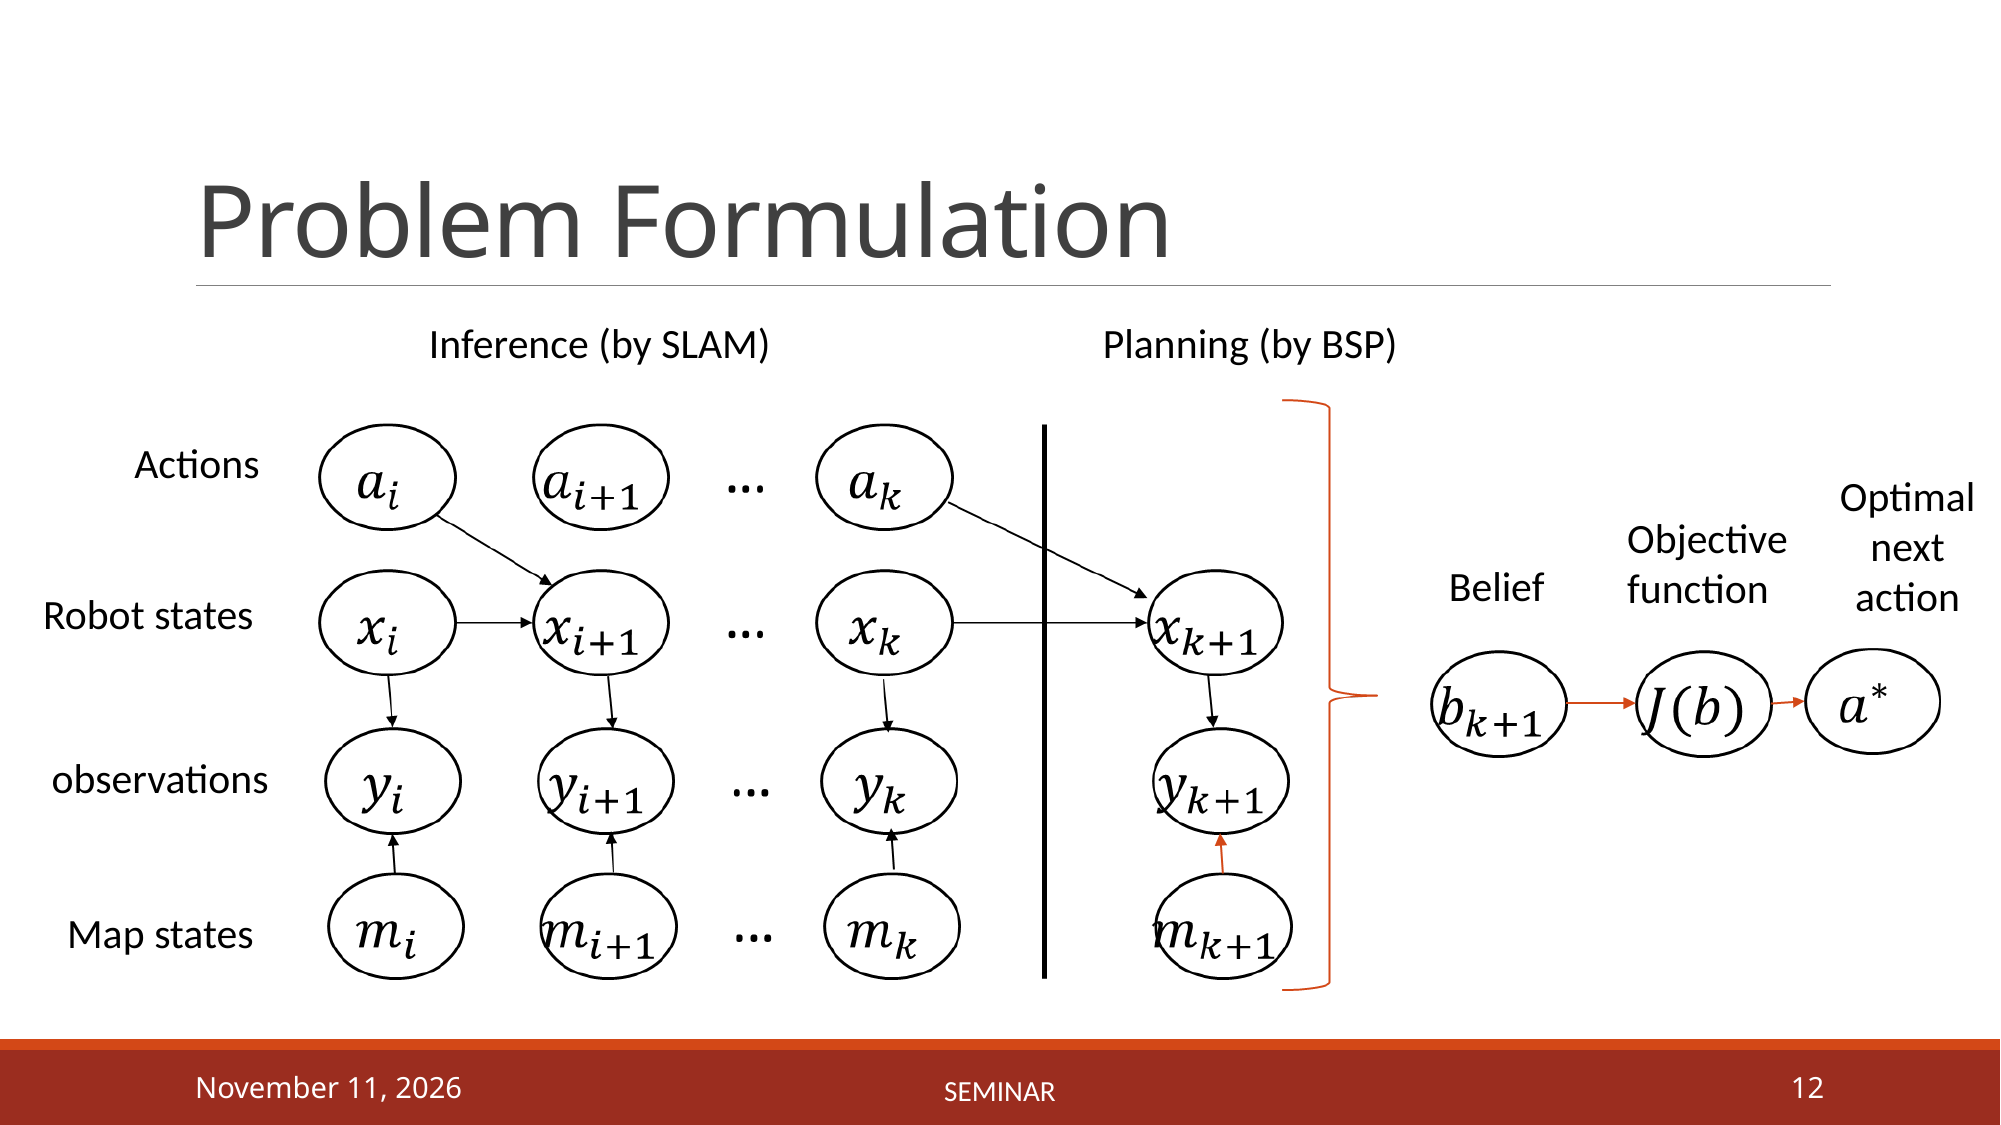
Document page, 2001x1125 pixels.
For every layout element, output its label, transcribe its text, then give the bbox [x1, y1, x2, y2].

footer Seminar [604, 1059, 1396, 1120]
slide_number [180, 1059, 586, 1120]
text_box observations [0, 744, 284, 810]
text_box Robot states [0, 580, 269, 646]
text_box Map states [0, 899, 269, 964]
text_box Inference (by SLAM) [414, 309, 796, 375]
slide_number 12 [1624, 1059, 1840, 1120]
title Problem Formulation [180, 47, 1830, 285]
picture [317, 399, 1941, 998]
text_box Actions [119, 429, 299, 495]
text_box Planning (by BSP) [1088, 309, 1470, 375]
text_box Optimal next action [1951, 462, 1998, 628]
